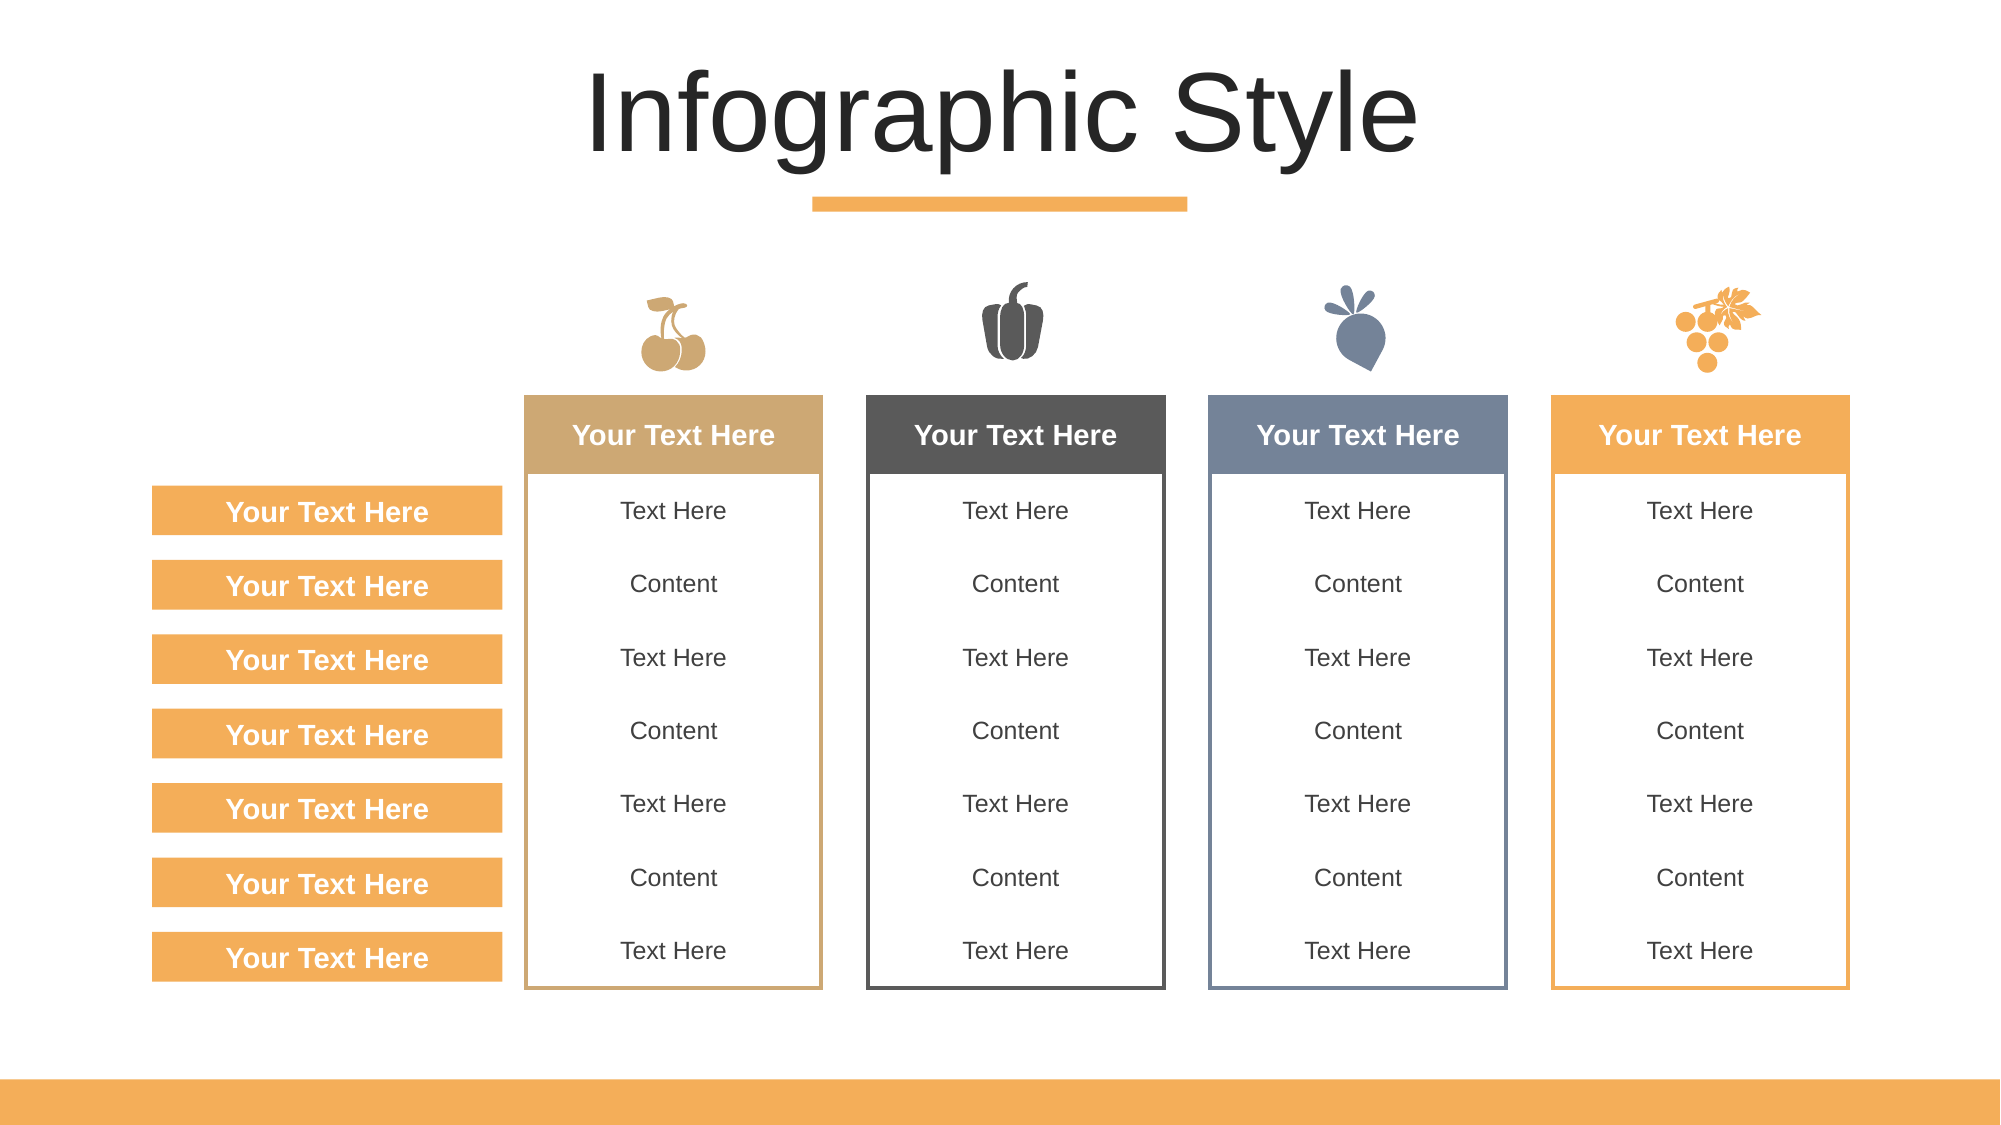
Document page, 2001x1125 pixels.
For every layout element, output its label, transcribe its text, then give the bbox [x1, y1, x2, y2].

table_cell Content [1555, 694, 1846, 767]
table_cell Content [528, 547, 819, 621]
table_cell Content [1555, 547, 1846, 621]
table_cell Text Here [1212, 767, 1504, 841]
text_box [1328, 283, 1384, 364]
table_cell Text Here [528, 474, 819, 547]
text_box Your Text Here [152, 708, 503, 759]
table_cell Text Here [870, 474, 1162, 547]
text_box Your Text Here [152, 931, 503, 982]
text_box Your Text Here [152, 857, 503, 908]
table_cell Content [1555, 841, 1846, 914]
text_box Your Text Here [152, 634, 503, 684]
table_header Your Text Here [1212, 399, 1504, 474]
table_cell Text Here [870, 621, 1162, 694]
table_cell Text Here [1212, 621, 1504, 694]
table_cell Text Here [1555, 621, 1846, 694]
table_cell Text Here [1212, 914, 1504, 986]
table_cell Text Here [870, 767, 1162, 841]
table_cell Content [870, 694, 1162, 767]
table_cell Text Here [528, 767, 819, 841]
table_cell Text Here [870, 914, 1162, 986]
table_cell Text Here [528, 914, 819, 986]
table_cell Text Here [1212, 474, 1504, 547]
table_cell Text Here [1555, 767, 1846, 841]
table_cell Content [1212, 841, 1504, 914]
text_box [1675, 286, 1758, 373]
list Infographic Style [53, 55, 1952, 175]
table_cell Content [1212, 694, 1504, 767]
table_header Your Text Here [528, 399, 819, 474]
table_cell Content [528, 694, 819, 767]
table_cell Content [528, 841, 819, 914]
text_box Your Text Here [152, 559, 503, 610]
table_cell Text Here [528, 621, 819, 694]
table_cell Content [870, 547, 1162, 621]
table_cell Text Here [1555, 914, 1846, 986]
table_cell Content [1212, 547, 1504, 621]
table_header Your Text Here [1555, 399, 1846, 474]
text_box Your Text Here [152, 485, 503, 536]
table_header Your Text Here [870, 399, 1162, 474]
text_box Your Text Here [152, 783, 503, 833]
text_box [641, 297, 707, 372]
table_cell Content [870, 841, 1162, 914]
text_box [984, 282, 1041, 361]
table_cell Text Here [1555, 474, 1846, 547]
